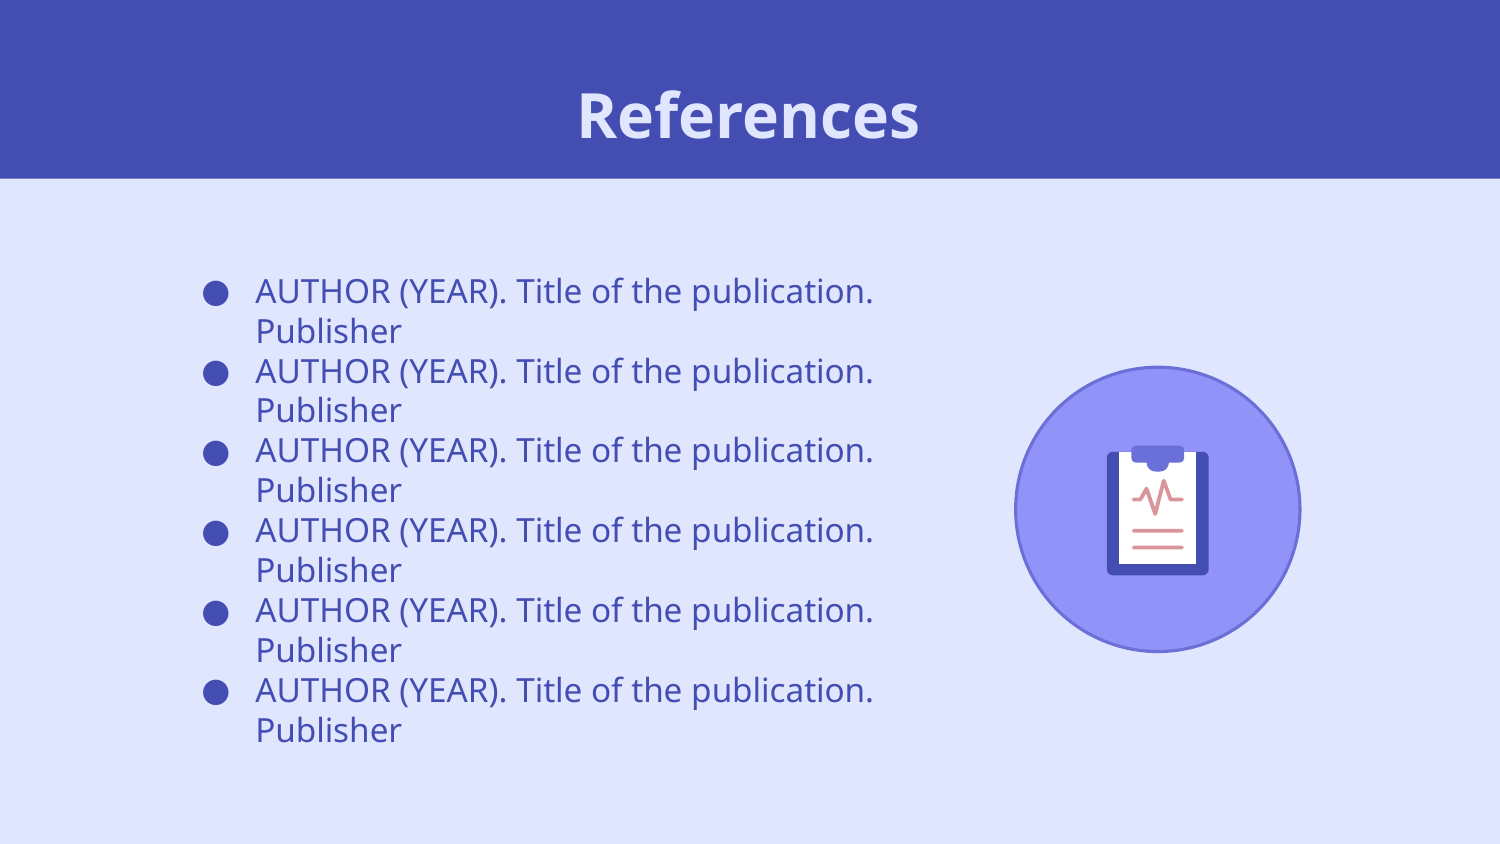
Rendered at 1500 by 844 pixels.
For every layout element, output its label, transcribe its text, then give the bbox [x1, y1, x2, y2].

subtitle AUTHOR (YEAR). Title of the publication. Publisher AUTHOR (YEAR). Title of the publication. Publisher AUTHOR (YEAR). Title of the publication. Publisher AUTHOR (YEAR). Title of the publication. Publisher AUTHOR (YEAR). Title of the publication. Publisher AUTHOR (YEAR). Title of the publication. Publisher [165, 295, 966, 724]
title References [116, 61, 1380, 140]
text_box [1015, 367, 1300, 652]
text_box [1106, 445, 1209, 576]
